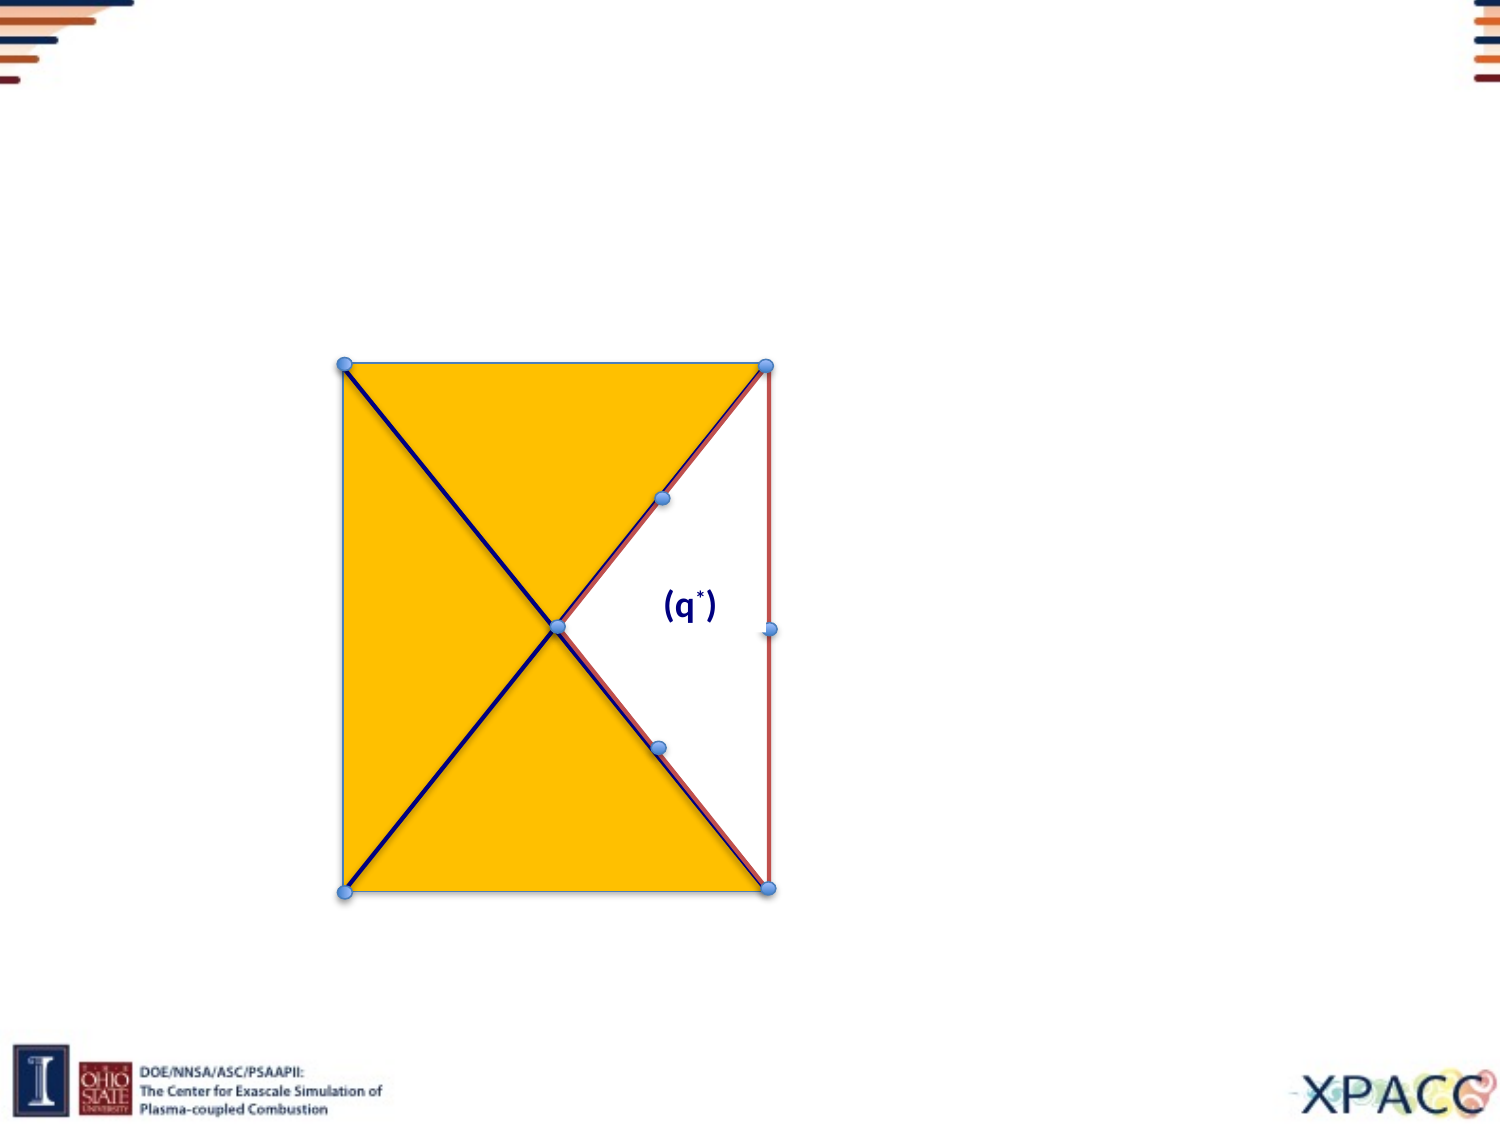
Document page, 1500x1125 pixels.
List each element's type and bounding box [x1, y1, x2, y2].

text_box [336, 357, 778, 900]
picture [0, 0, 1500, 1125]
